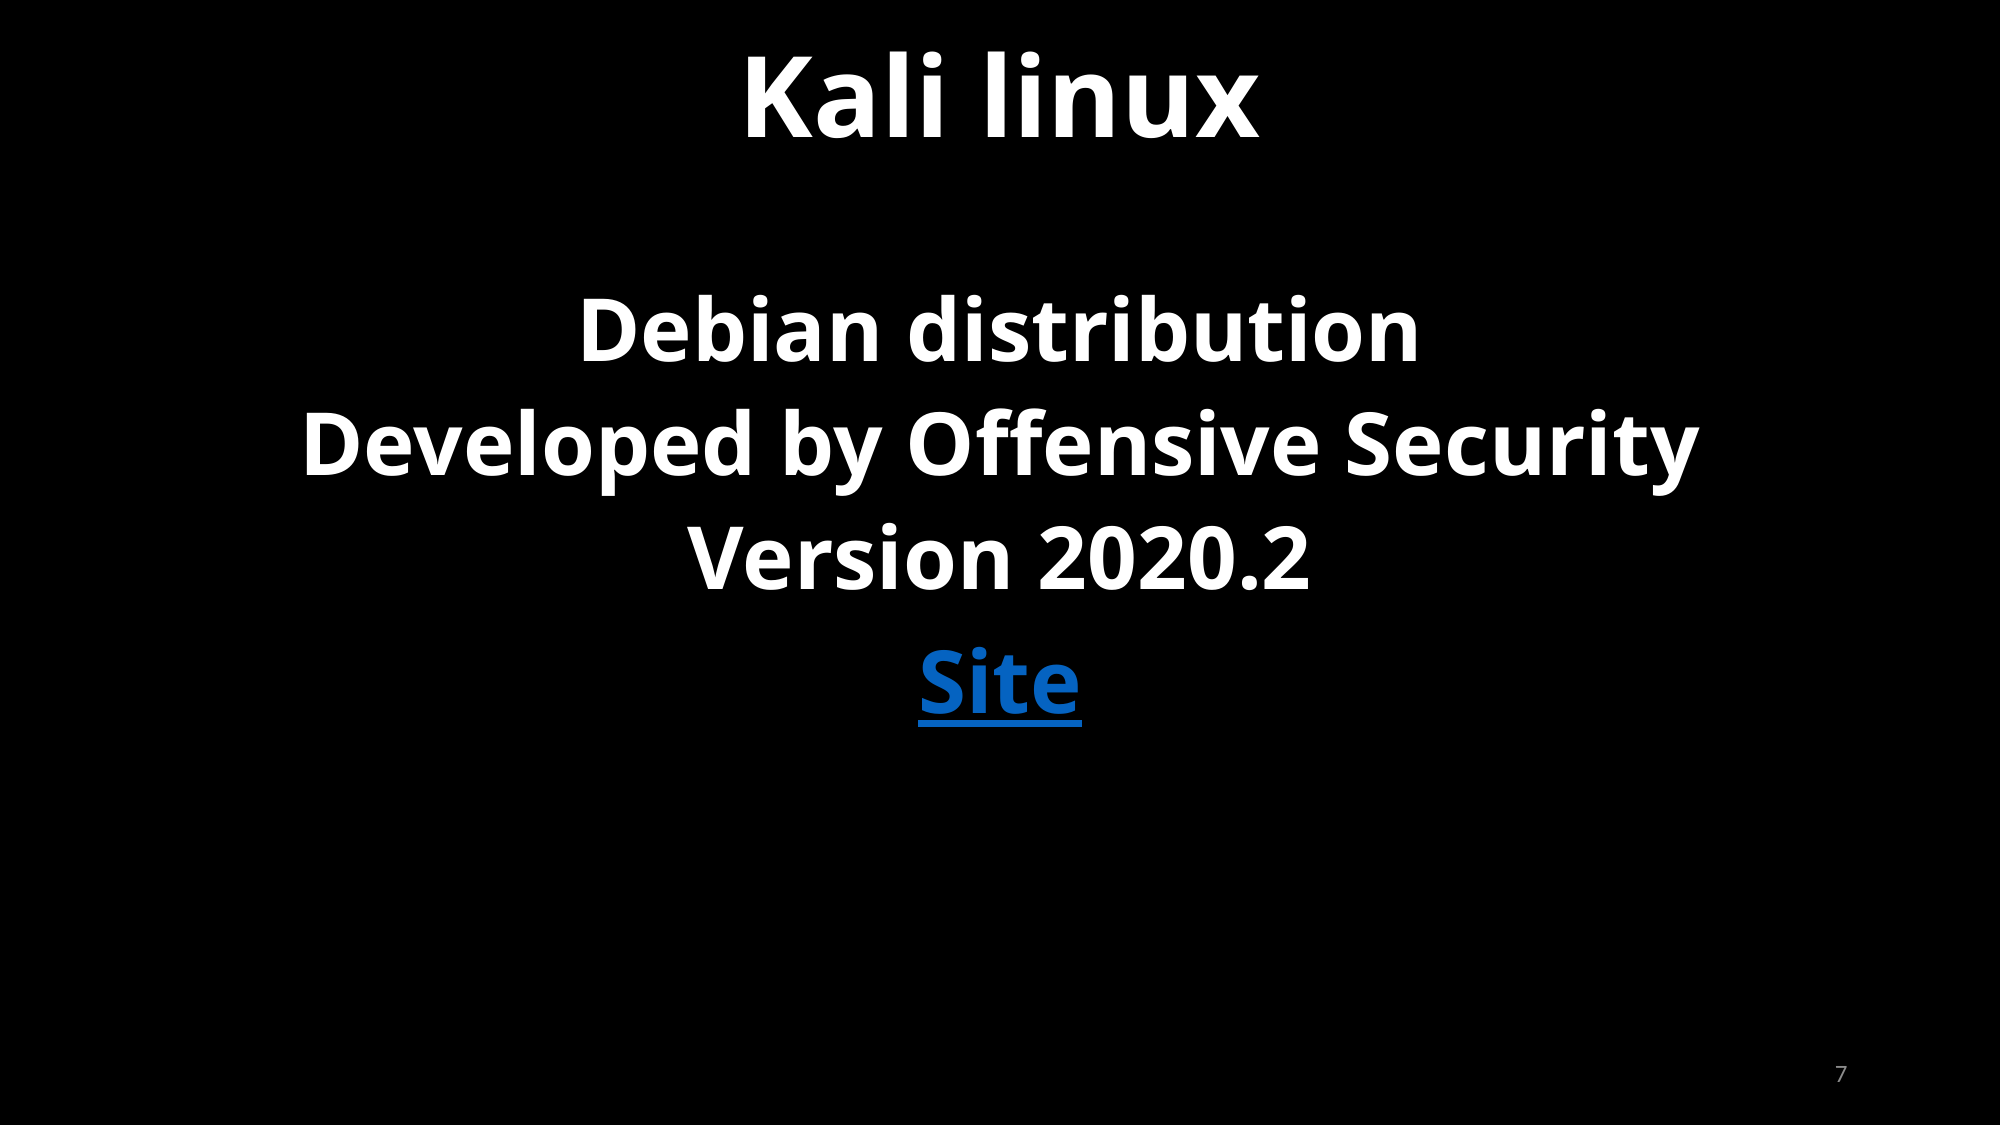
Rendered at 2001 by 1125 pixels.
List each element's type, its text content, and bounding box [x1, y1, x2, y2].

list Debian distribution Developed by Offensive Security Version 2020.2 Site [137, 154, 1863, 743]
slide_number 7 [1412, 1042, 1863, 1103]
text_box Kali linux [0, 17, 2000, 167]
